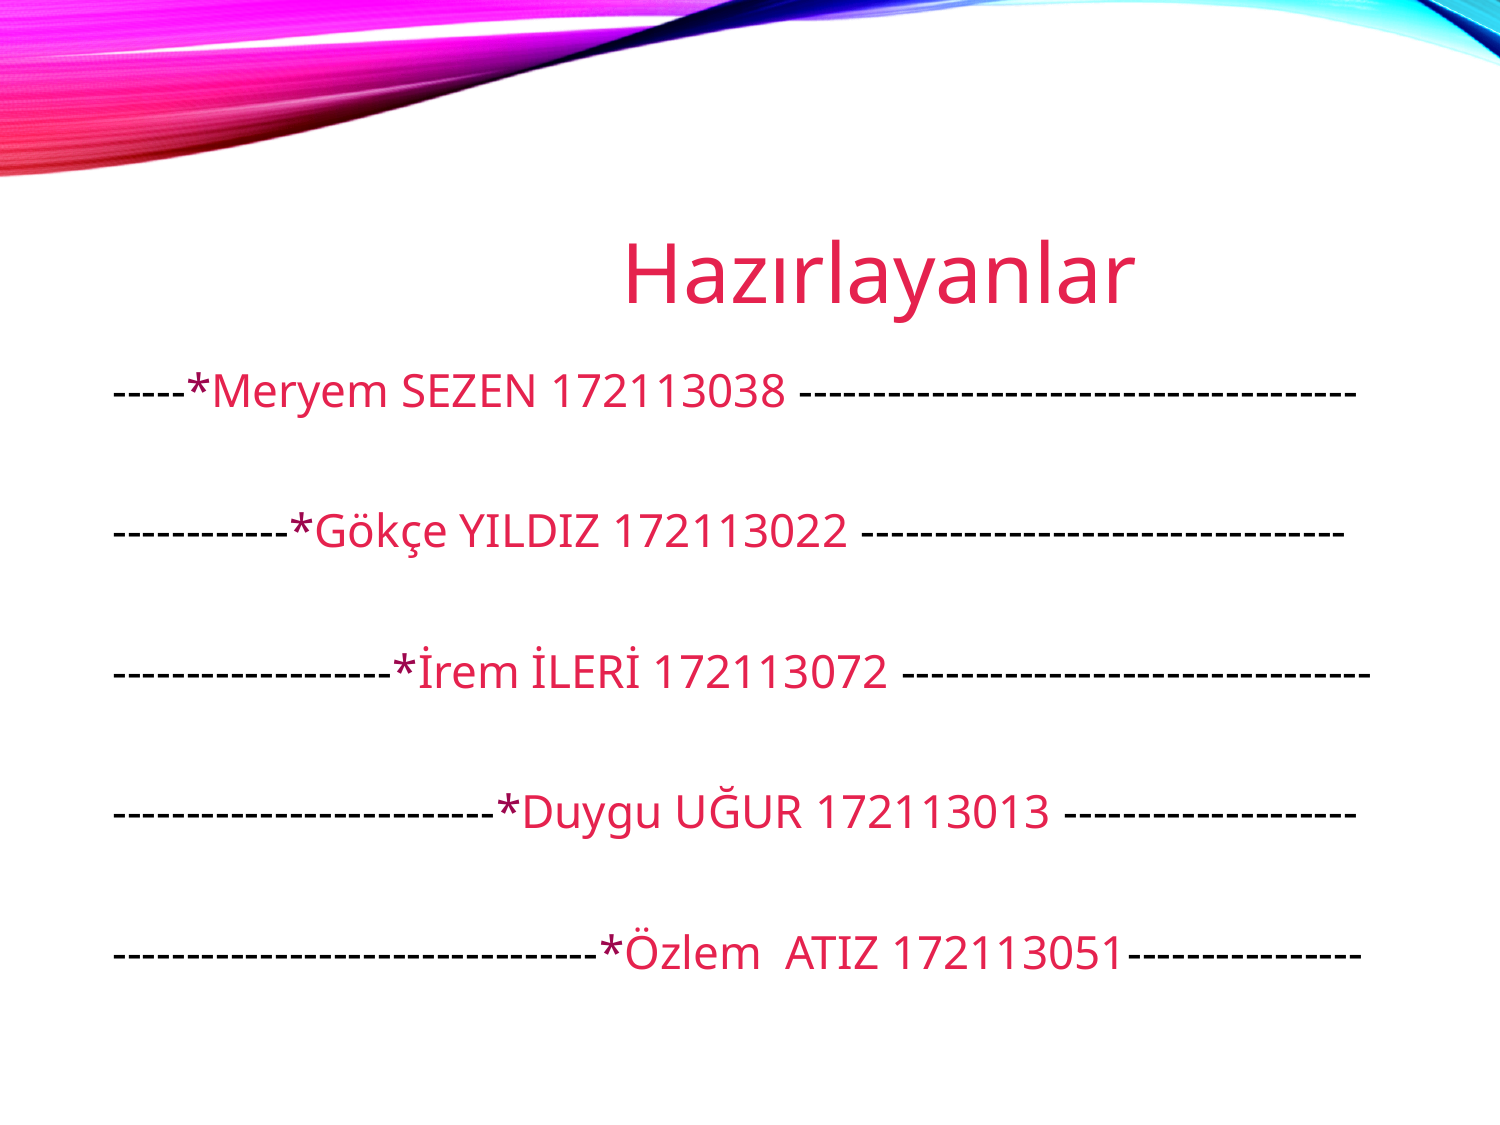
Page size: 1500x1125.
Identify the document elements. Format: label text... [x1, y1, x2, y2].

title Hazırlayanlar [356, 125, 1403, 338]
list -----*Meryem SEZEN 172113038 -------------------------------------- ------------*Gökçe YILDIZ 172113022 --------------------------------- -------------------*İrem İLERİ 172113072 -------------------------------- --------------------------*Duygu UĞUR 172113013 -------------------- ---------------------------------*Özlem ATIZ 172113051---------------- [97, 360, 1403, 1028]
picture [0, 0, 1500, 178]
